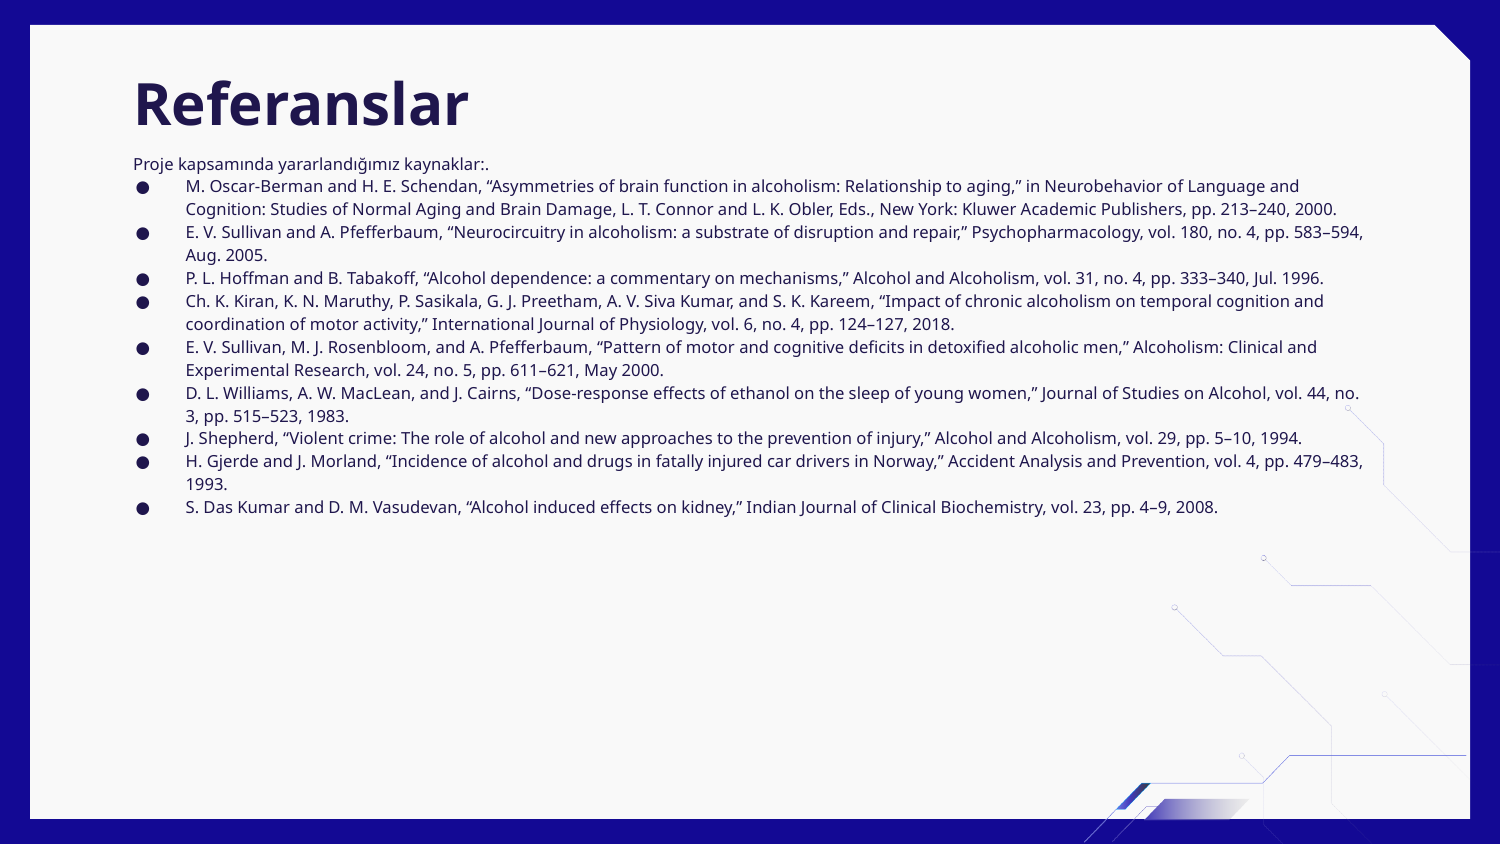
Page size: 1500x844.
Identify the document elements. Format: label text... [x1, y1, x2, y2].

picture [1072, 387, 1500, 844]
title Referanslar [118, 41, 1382, 135]
list Proje kapsamında yararlandığımız kaynaklar:. M. Oscar-Berman and H. E. Schendan, “Asymmetries of brain function in alcoholism: Relationship to aging,” in Neurobehavior of Language and Cognition: Studies of Normal Aging and Brain Damage, L. T. Connor and L. K. Obler, Eds., New York: Kluwer Academic Publishers, pp. 213–240, 2000. E. V. Sullivan and A. Pfefferbaum, “Neurocircuitry in alcoholism: a substrate of disruption and repair,” Psychopharmacology, vol. 180, no. 4, pp. 583–594, Aug. 2005. P. L. Hoffman and B. Tabakoff, “Alcohol dependence: a commentary on mechanisms,” Alcohol and Alcoholism, vol. 31, no. 4, pp. 333–340, Jul. 1996. Ch. K. Kiran, K. N. Maruthy, P. Sasikala, G. J. Preetham, A. V. Siva Kumar, and S. K. Kareem, “Impact of chronic alcoholism on temporal cognition and coordination of motor activity,” International Journal of Physiology, vol. 6, no. 4, pp. 124–127, 2018. E. V. Sullivan, M. J. Rosenbloom, and A. Pfefferbaum, “Pattern of motor and cognitive deficits in detoxified alcoholic men,” Alcoholism: Clinical and Experimental Research, vol. 24, no. 5, pp. 611–621, May 2000. D. L. Williams, A. W. MacLean, and J. Cairns, “Dose-response effects of ethanol on the sleep of young women,” Journal of Studies on Alcohol, vol. 44, no. 3, pp. 515–523, 1983. J. Shepherd, “Violent crime: The role of alcohol and new approaches to the prevention of injury,” Alcohol and Alcoholism, vol. 29, pp. 5–10, 1994. H. Gjerde and J. Morland, “Incidence of alcohol and drugs in fatally injured car drivers in Norway,” Accident Analysis and Prevention, vol. 4, pp. 479–483, 1993. S. Das Kumar and D. M. Vasudevan, “Alcohol induced effects on kidney,” Indian Journal of Clinical Biochemistry, vol. 23, pp. 4–9, 2008. [118, 135, 1382, 759]
